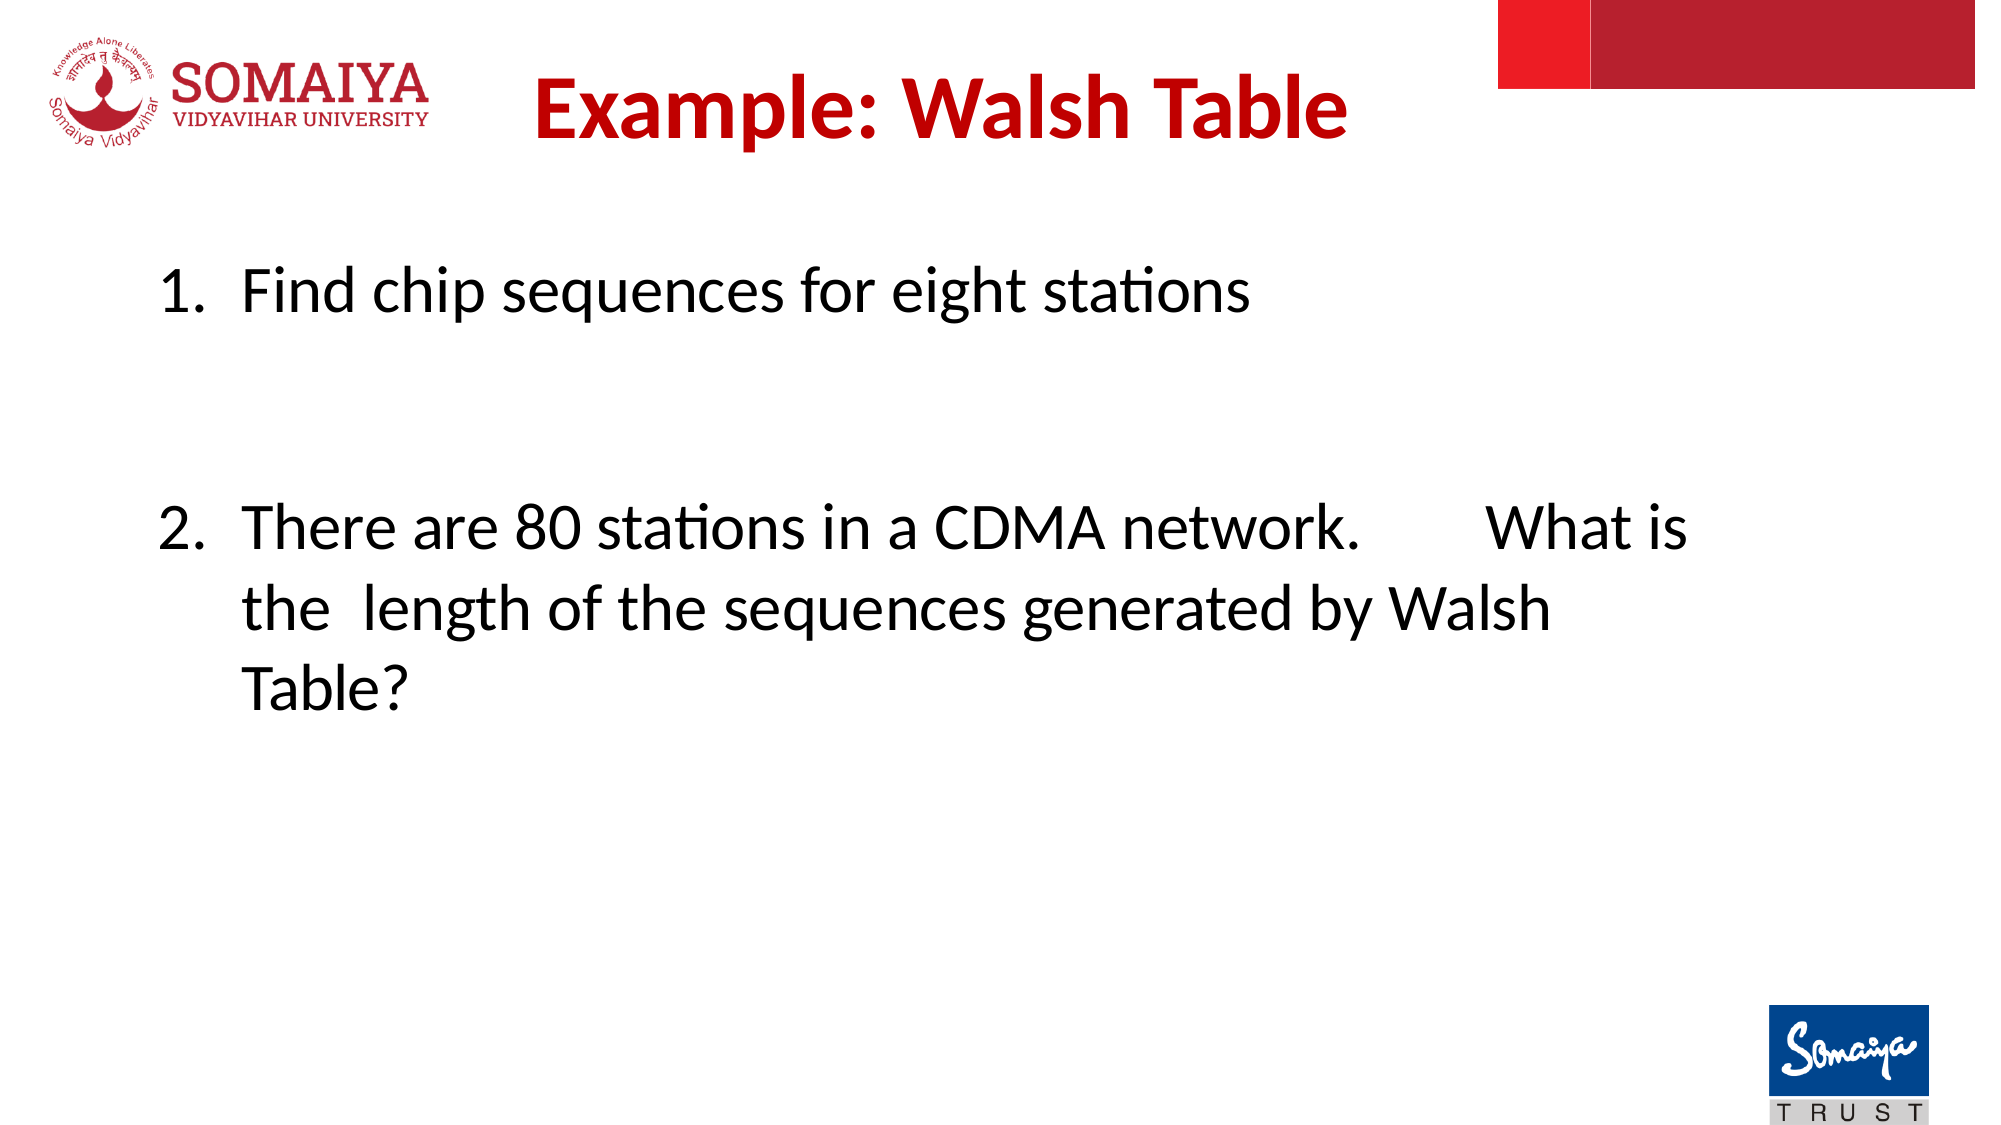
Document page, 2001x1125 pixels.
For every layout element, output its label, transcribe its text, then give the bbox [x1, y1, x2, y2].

title Example: Walsh Table [531, 6, 1408, 197]
picture [1769, 1005, 1929, 1125]
picture [14, 28, 463, 175]
picture [1498, 0, 1975, 89]
text_box Find chip sequences for eight stations There are 80 stations in a CDMA network. What is the length of the sequences generated by Walsh Table? [155, 243, 1712, 724]
